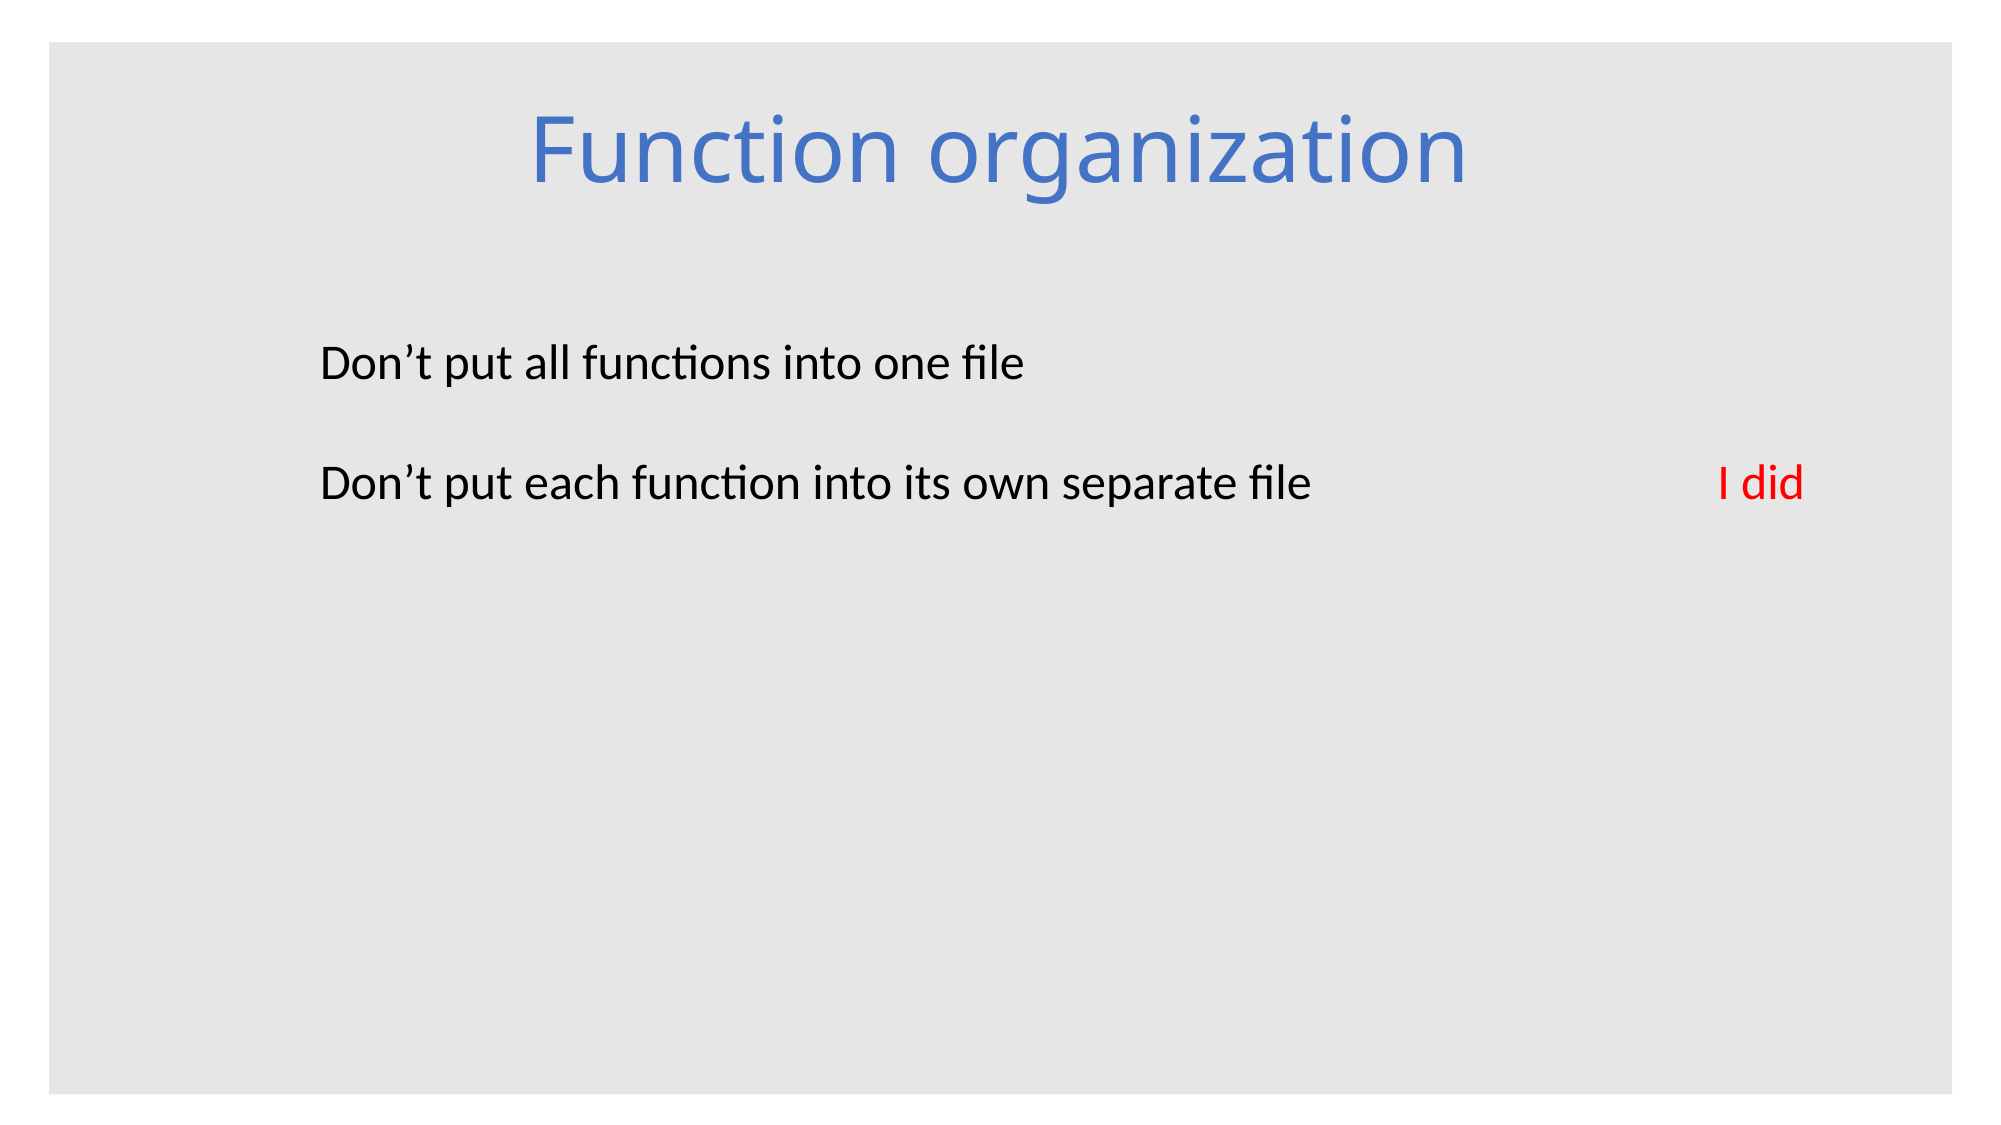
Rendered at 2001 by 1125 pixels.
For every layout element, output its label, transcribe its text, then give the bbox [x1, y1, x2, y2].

title Function organization [137, 44, 1863, 262]
text_box [48, 41, 1953, 1095]
text_box Don’t put all functions into one file Don’t put each function into its own separate file I did [305, 261, 1823, 517]
